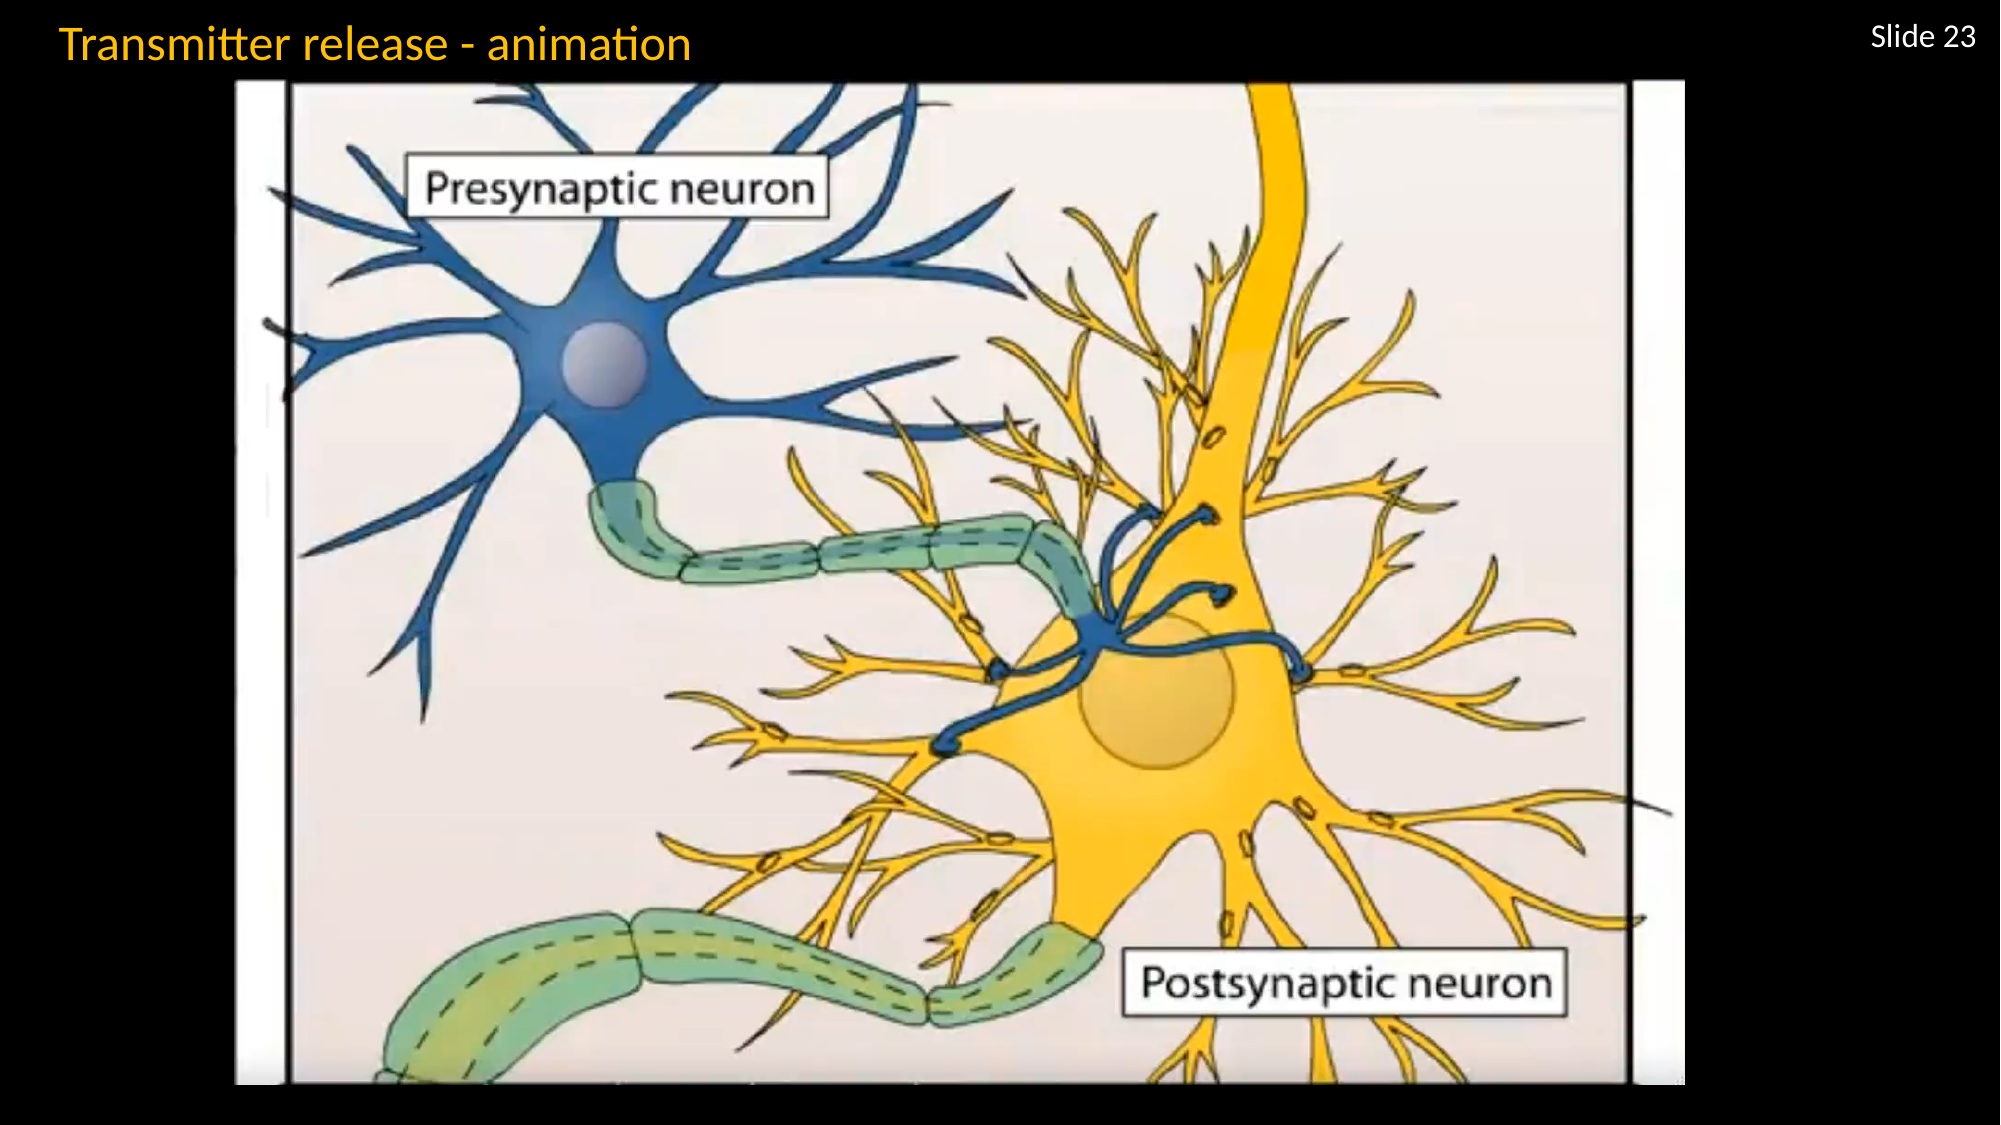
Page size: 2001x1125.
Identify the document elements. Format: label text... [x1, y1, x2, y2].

text_box Transmitter release - animation [43, 3, 932, 78]
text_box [233, 79, 1686, 1086]
text_box Slide 23 [1855, 7, 1994, 62]
